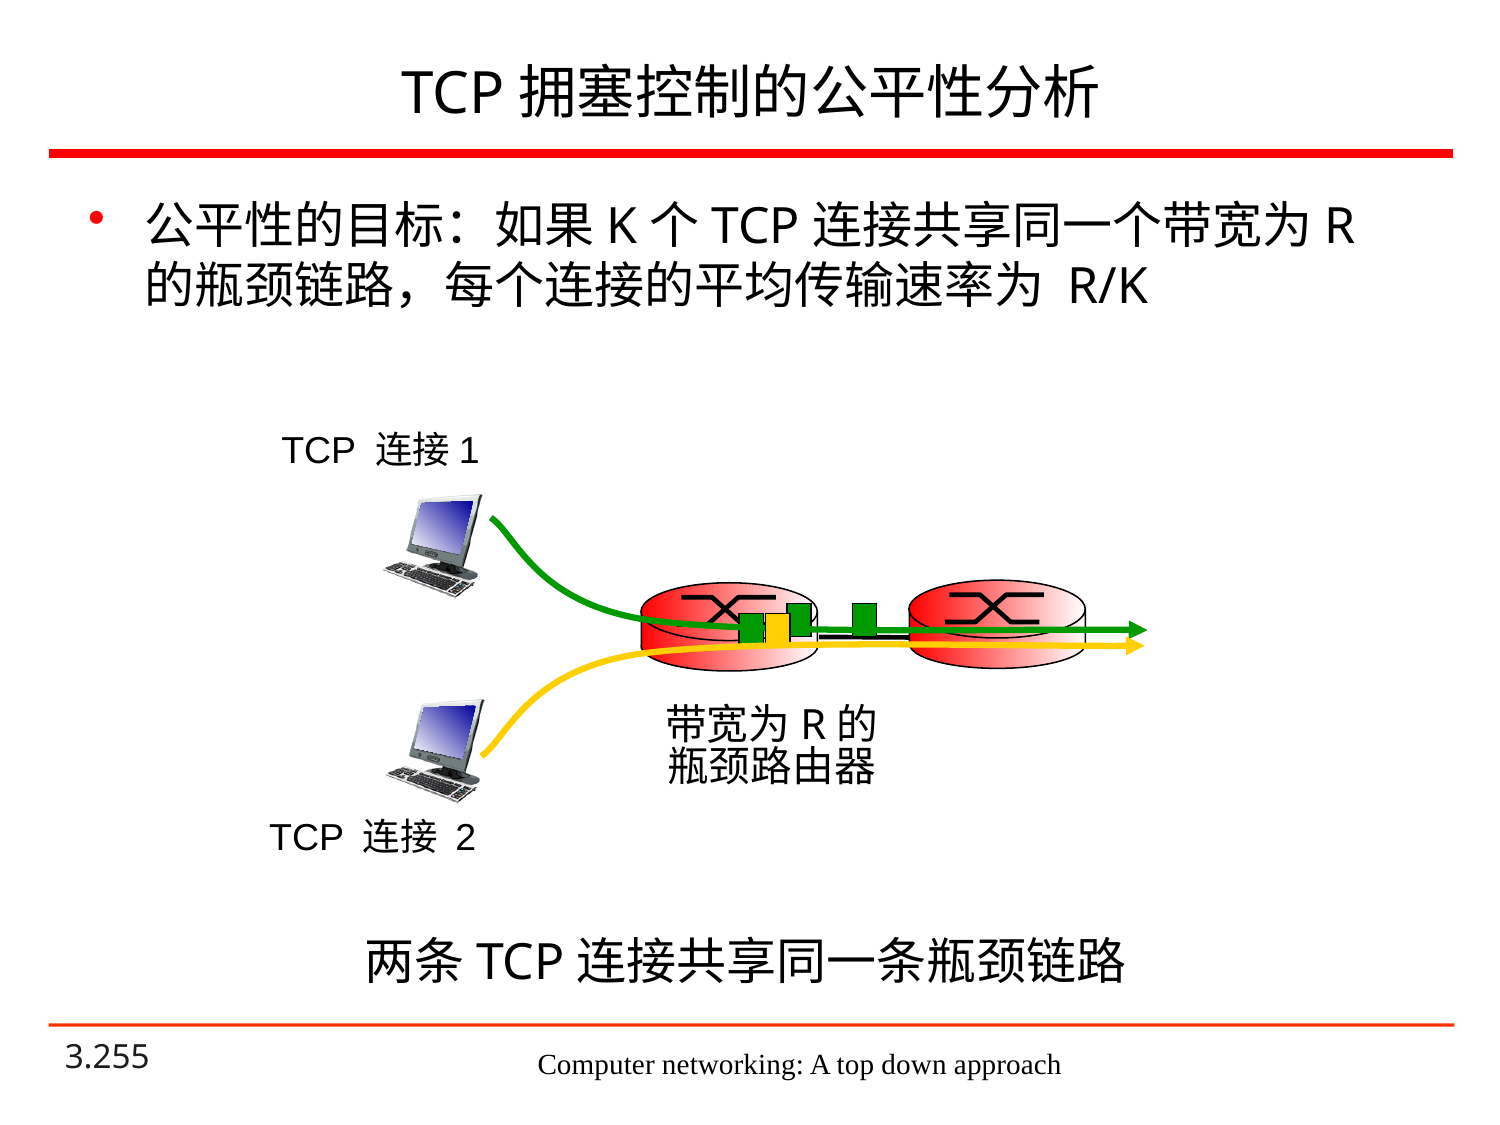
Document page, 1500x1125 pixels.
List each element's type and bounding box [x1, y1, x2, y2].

text_box [60, 921, 1431, 997]
title [59, 37, 1443, 143]
text_box [358, 489, 485, 606]
text_box [254, 517, 1148, 866]
text_box [73, 186, 1380, 322]
text_box [266, 419, 495, 479]
footer [512, 1037, 1088, 1089]
